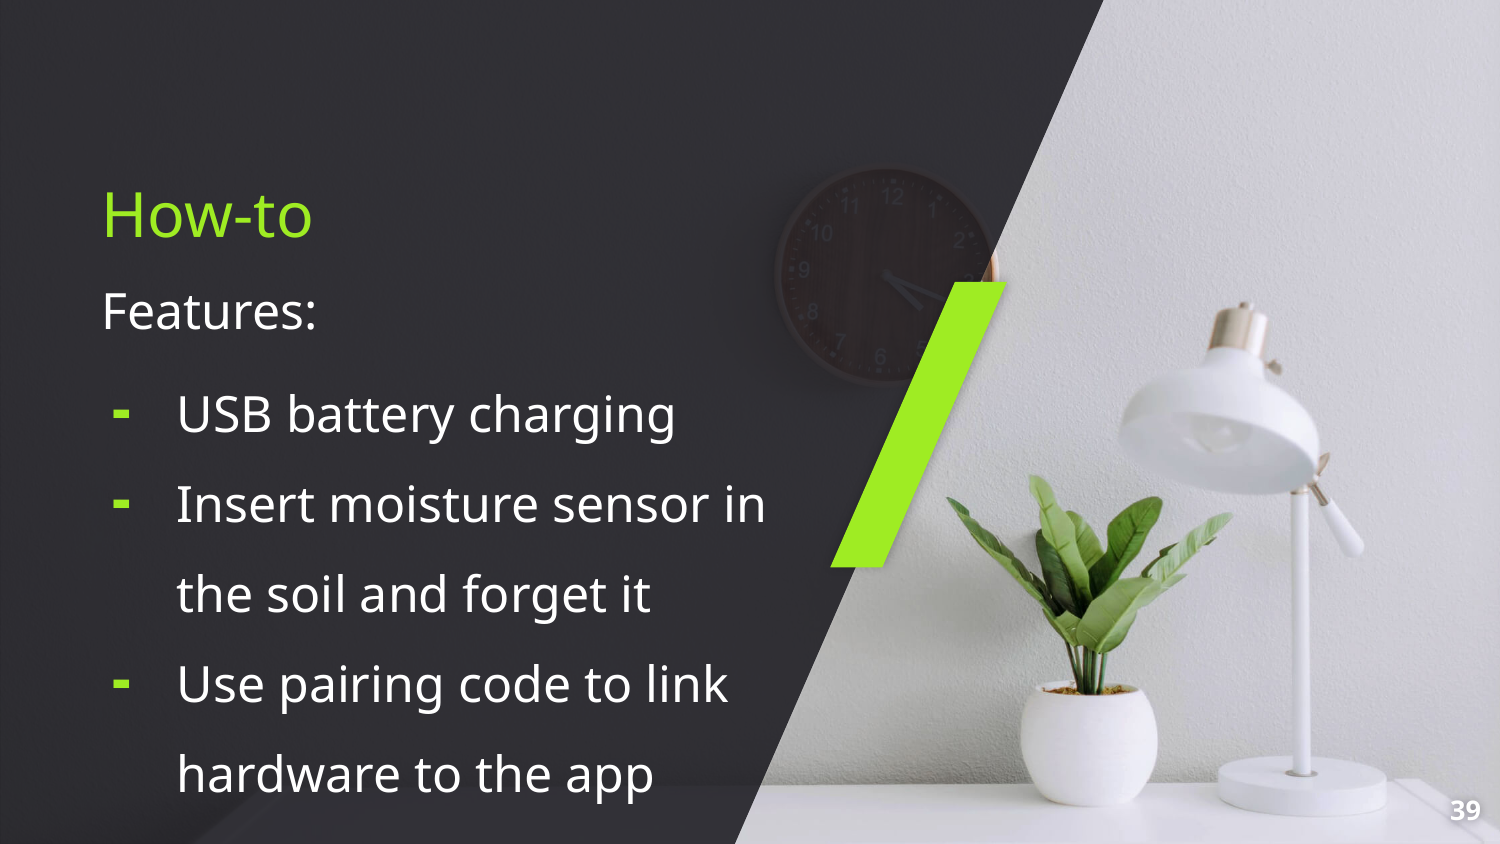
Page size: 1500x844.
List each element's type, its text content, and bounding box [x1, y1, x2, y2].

slide_number ‹#› [1391, 779, 1482, 844]
text_box Features: USB battery charging Insert moisture sensor in the soil and forget it Use pairing code to link hardware to the app [101, 249, 853, 762]
picture [736, 0, 1500, 844]
text_box How-to [101, 131, 979, 250]
